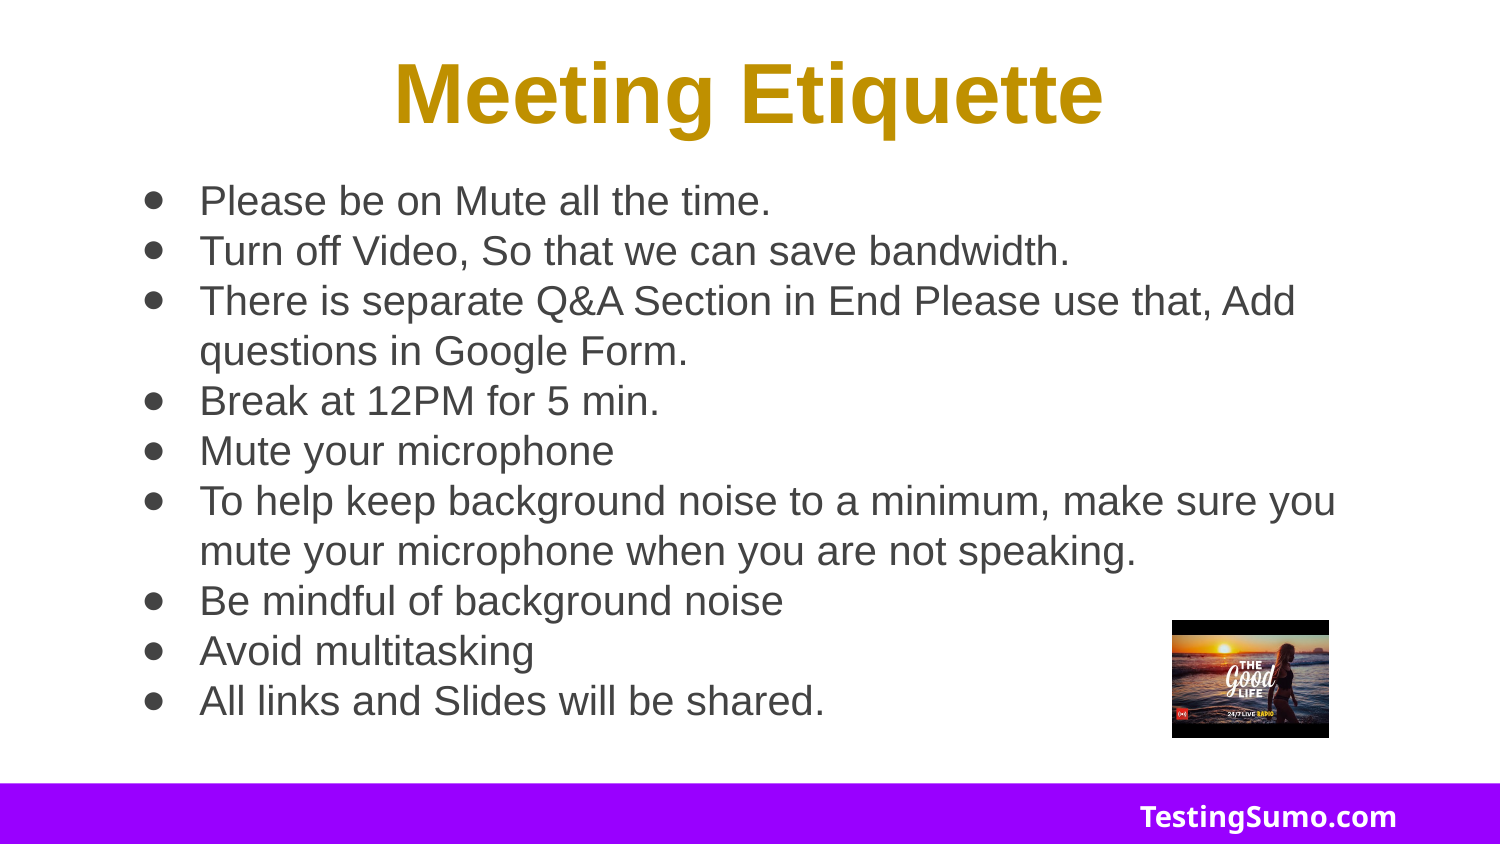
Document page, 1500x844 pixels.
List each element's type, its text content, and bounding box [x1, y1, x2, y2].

picture [1172, 620, 1329, 738]
title Meeting Etiquette [51, 20, 1449, 159]
text_box Please be on Mute all the time. Turn off Video, So that we can save bandwidth. There is separate Q&A Section in End Please use that, Add questions in Google Form. Break at 12PM for 5 min. Mute your microphone To help keep background noise to a minimum, make sure you mute your microphone when you are not speaking. Be mindful of background noise Avoid multitasking All links and Slides will be shared. [109, 158, 1363, 686]
